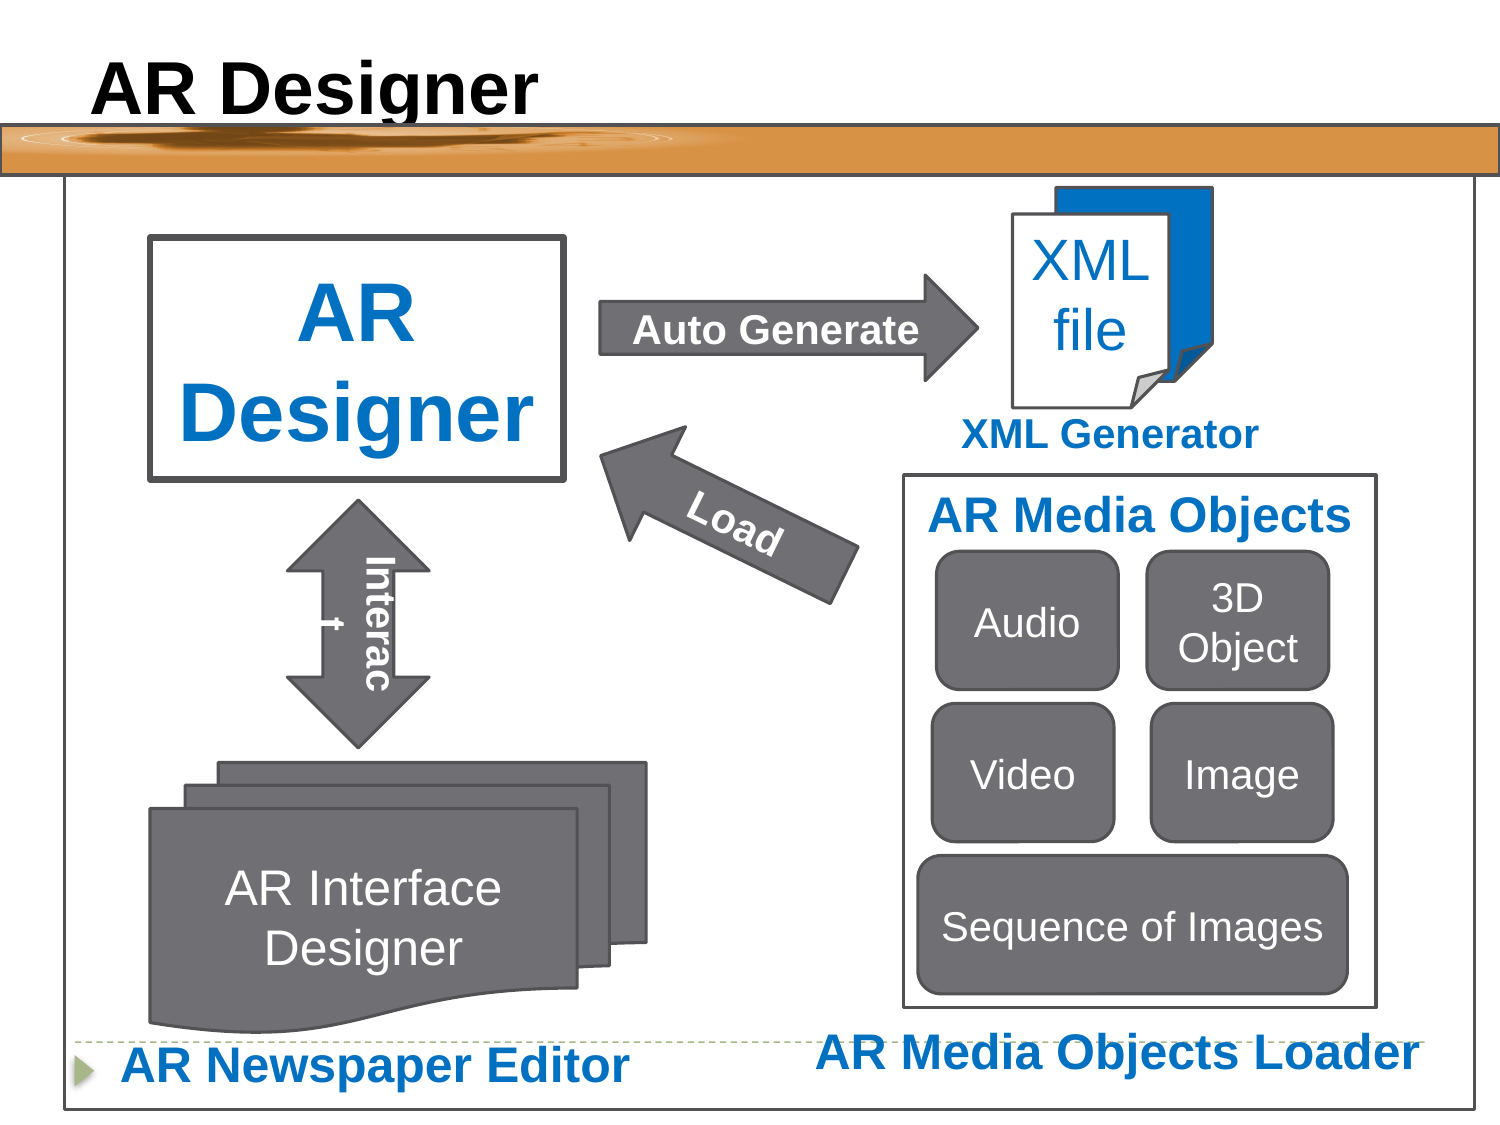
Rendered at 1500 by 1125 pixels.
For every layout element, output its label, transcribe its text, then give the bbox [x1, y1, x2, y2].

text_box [1012, 187, 1213, 409]
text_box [903, 474, 1377, 1008]
text_box [63, 177, 1476, 1111]
text_box AR Media Objects Loader [799, 1012, 1435, 1088]
title AR Designer [75, 12, 1425, 123]
text_box AR Newspaper Editor [105, 1024, 646, 1100]
text_box [0, 123, 1500, 177]
